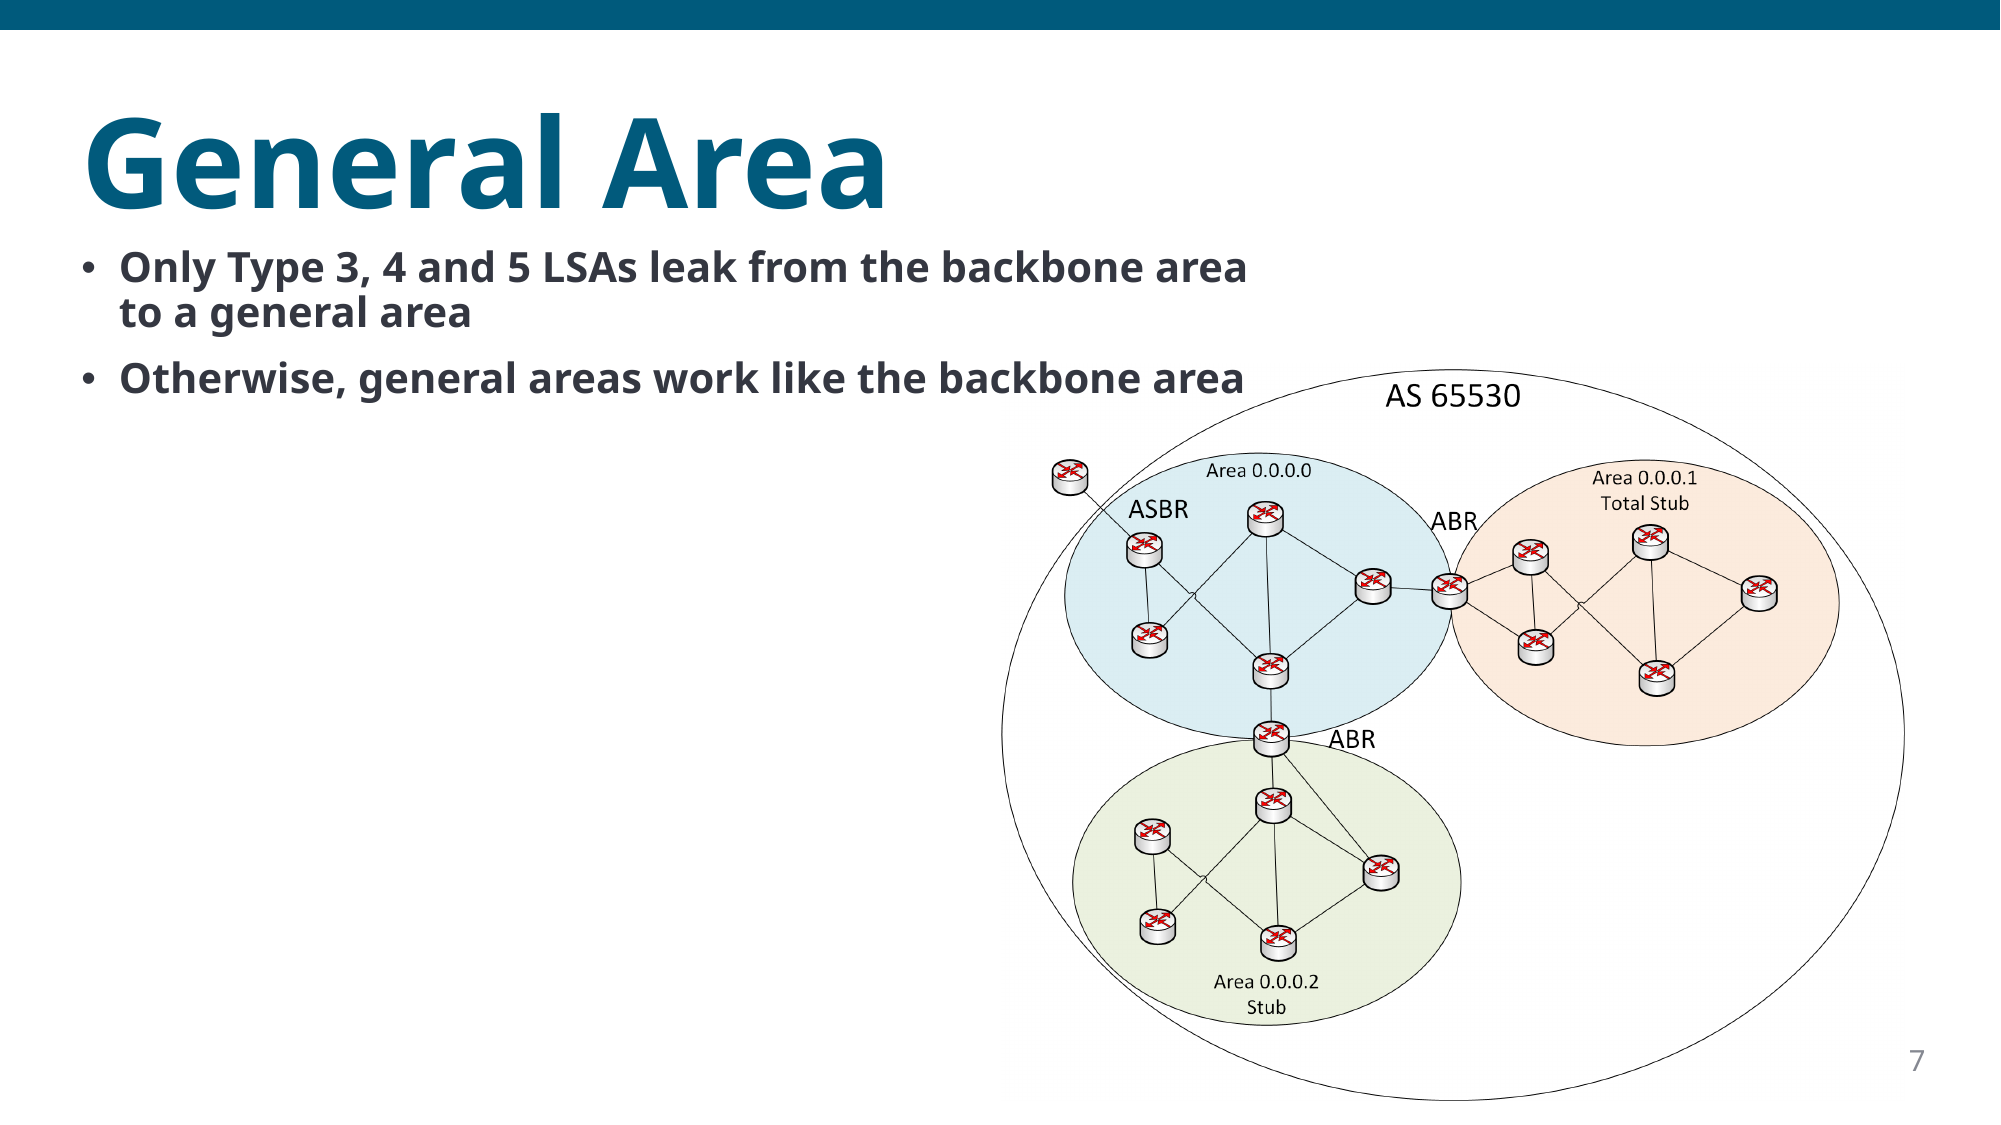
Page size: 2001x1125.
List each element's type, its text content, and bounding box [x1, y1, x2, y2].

title General Area [66, 59, 1977, 278]
picture [1001, 362, 1905, 1101]
list Only Type 3, 4 and 5 LSAs leak from the backbone area to a general area Otherwise, general areas work like the backbone area [66, 239, 1313, 483]
